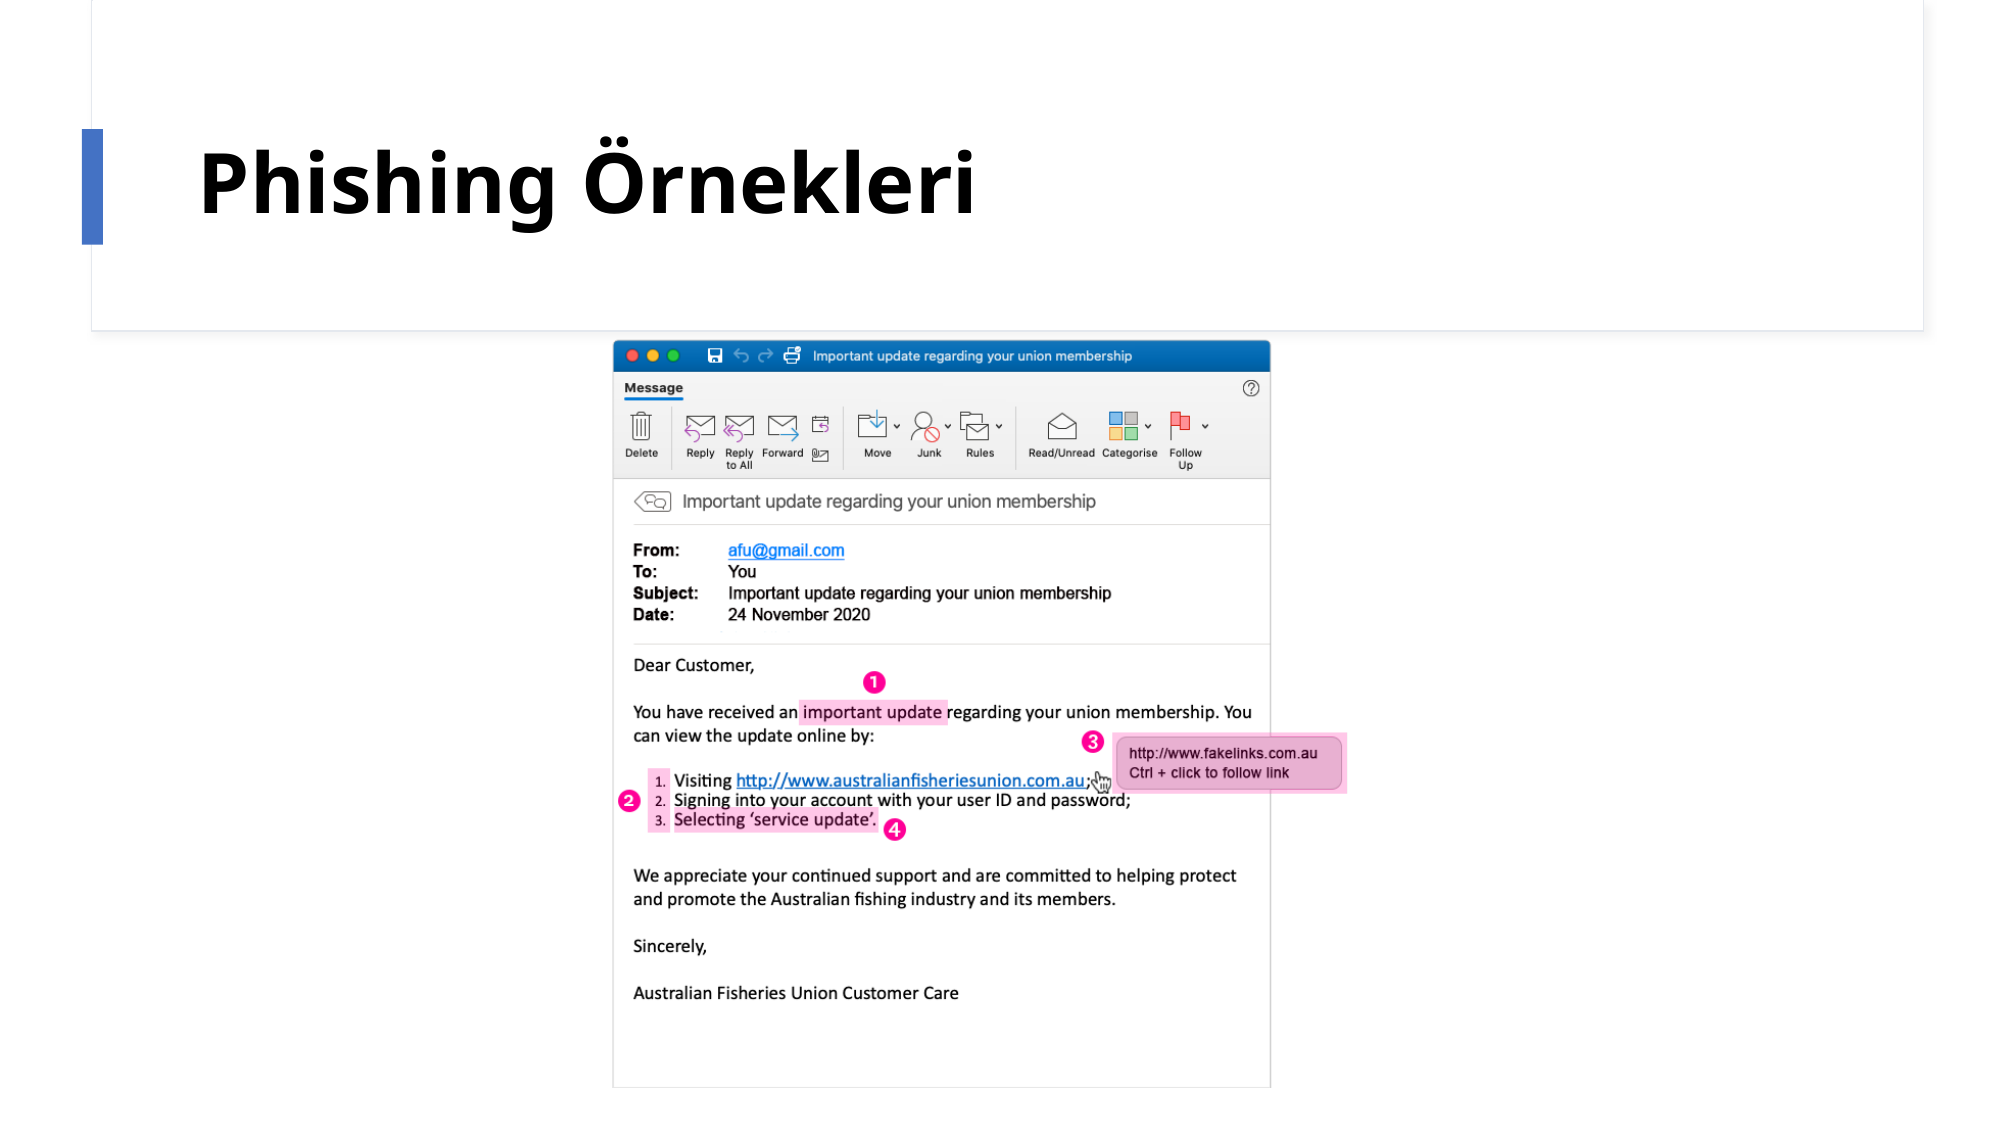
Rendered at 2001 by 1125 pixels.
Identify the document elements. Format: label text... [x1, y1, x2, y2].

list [612, 333, 1388, 1088]
title Phishing Örnekleri [183, 90, 1851, 284]
